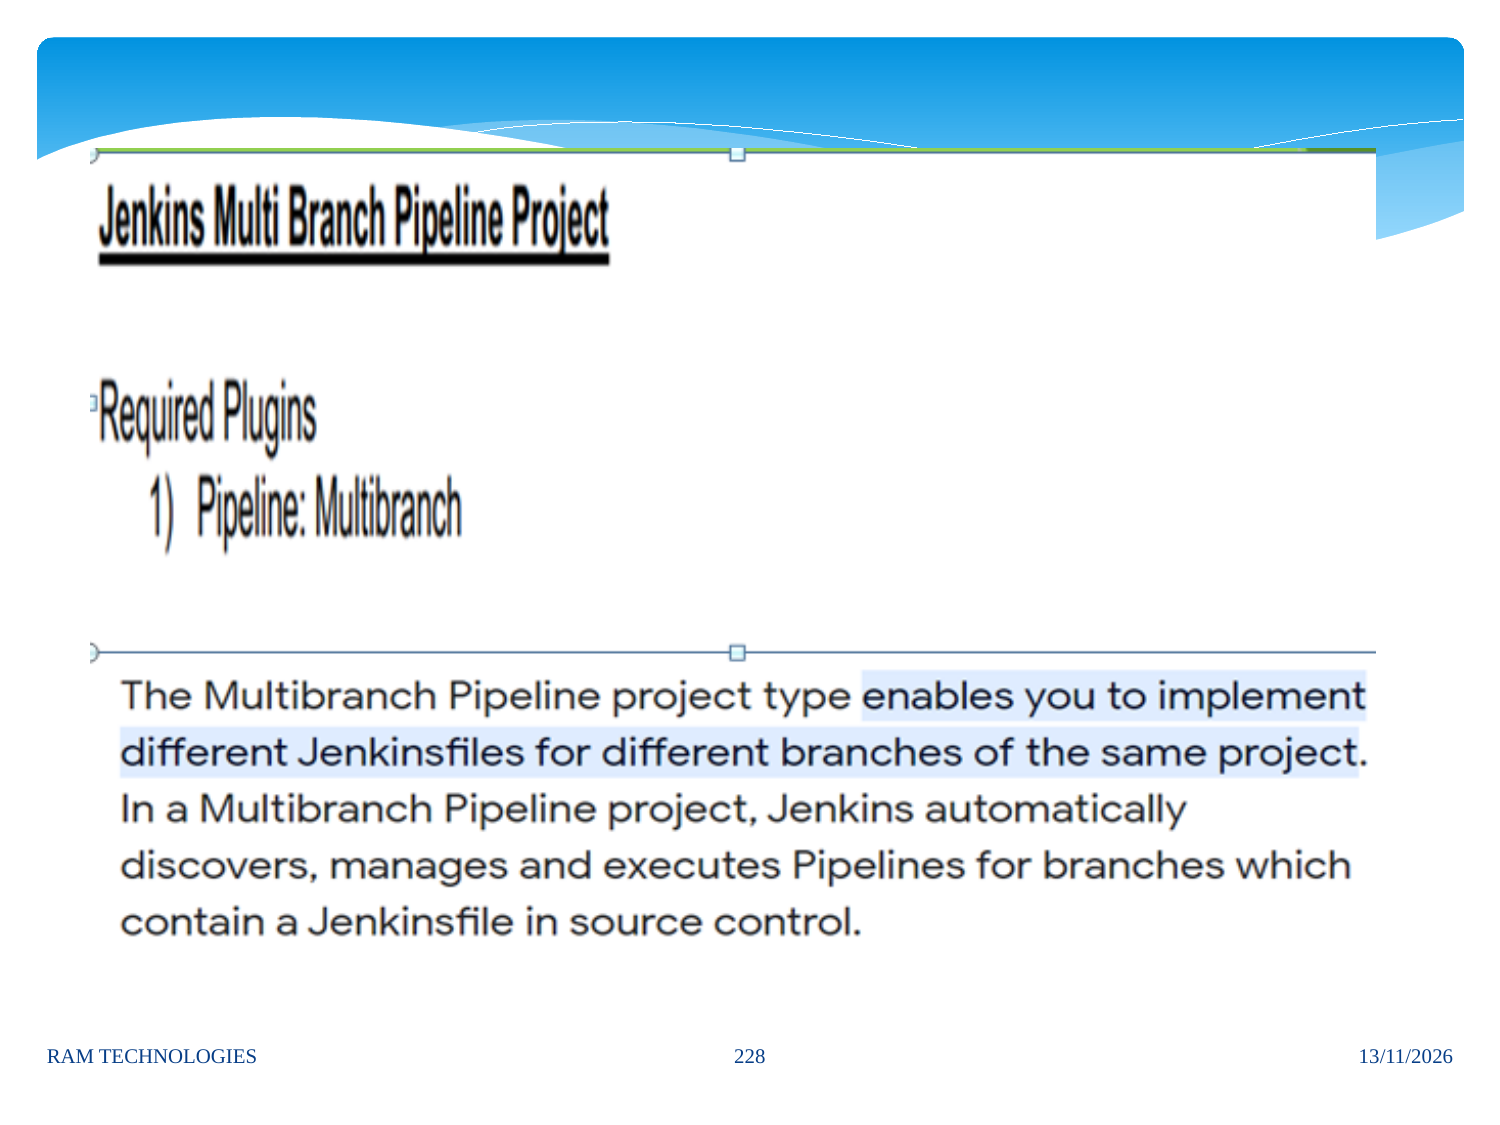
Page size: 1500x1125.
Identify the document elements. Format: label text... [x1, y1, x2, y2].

picture [90, 148, 1377, 957]
slide_number 228 [654, 1025, 846, 1086]
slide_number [847, 1025, 1469, 1086]
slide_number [810, 144, 1384, 154]
footer RAM TECHNOLOGIES [31, 1025, 653, 1086]
